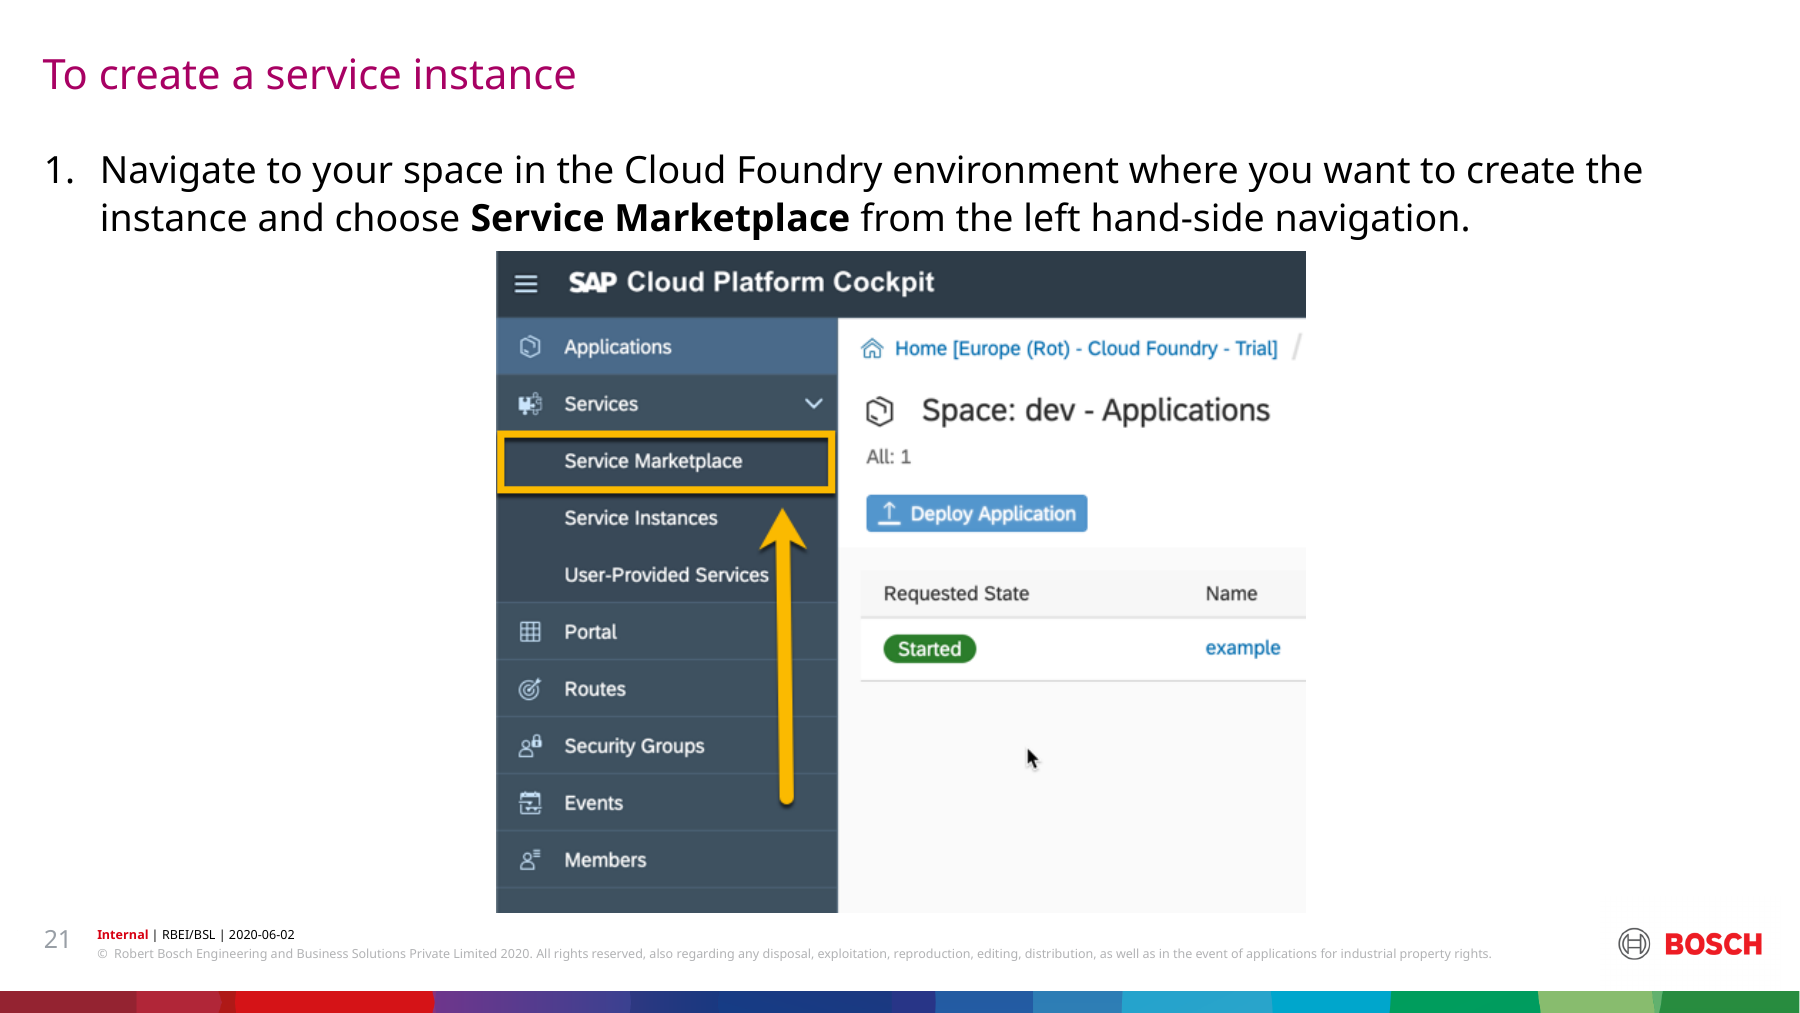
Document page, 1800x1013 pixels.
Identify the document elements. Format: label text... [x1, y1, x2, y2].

list Navigate to your space in the Cloud Foundry environment where you want to create the instance and choose Service Marketplace from the left hand-side navigation. [43, 142, 1759, 924]
picture [1390, 896, 1800, 1013]
picture [0, 905, 1272, 1013]
picture [496, 251, 1306, 913]
title To create a service instance [42, 53, 1757, 118]
slide_number 21 [43, 924, 92, 991]
